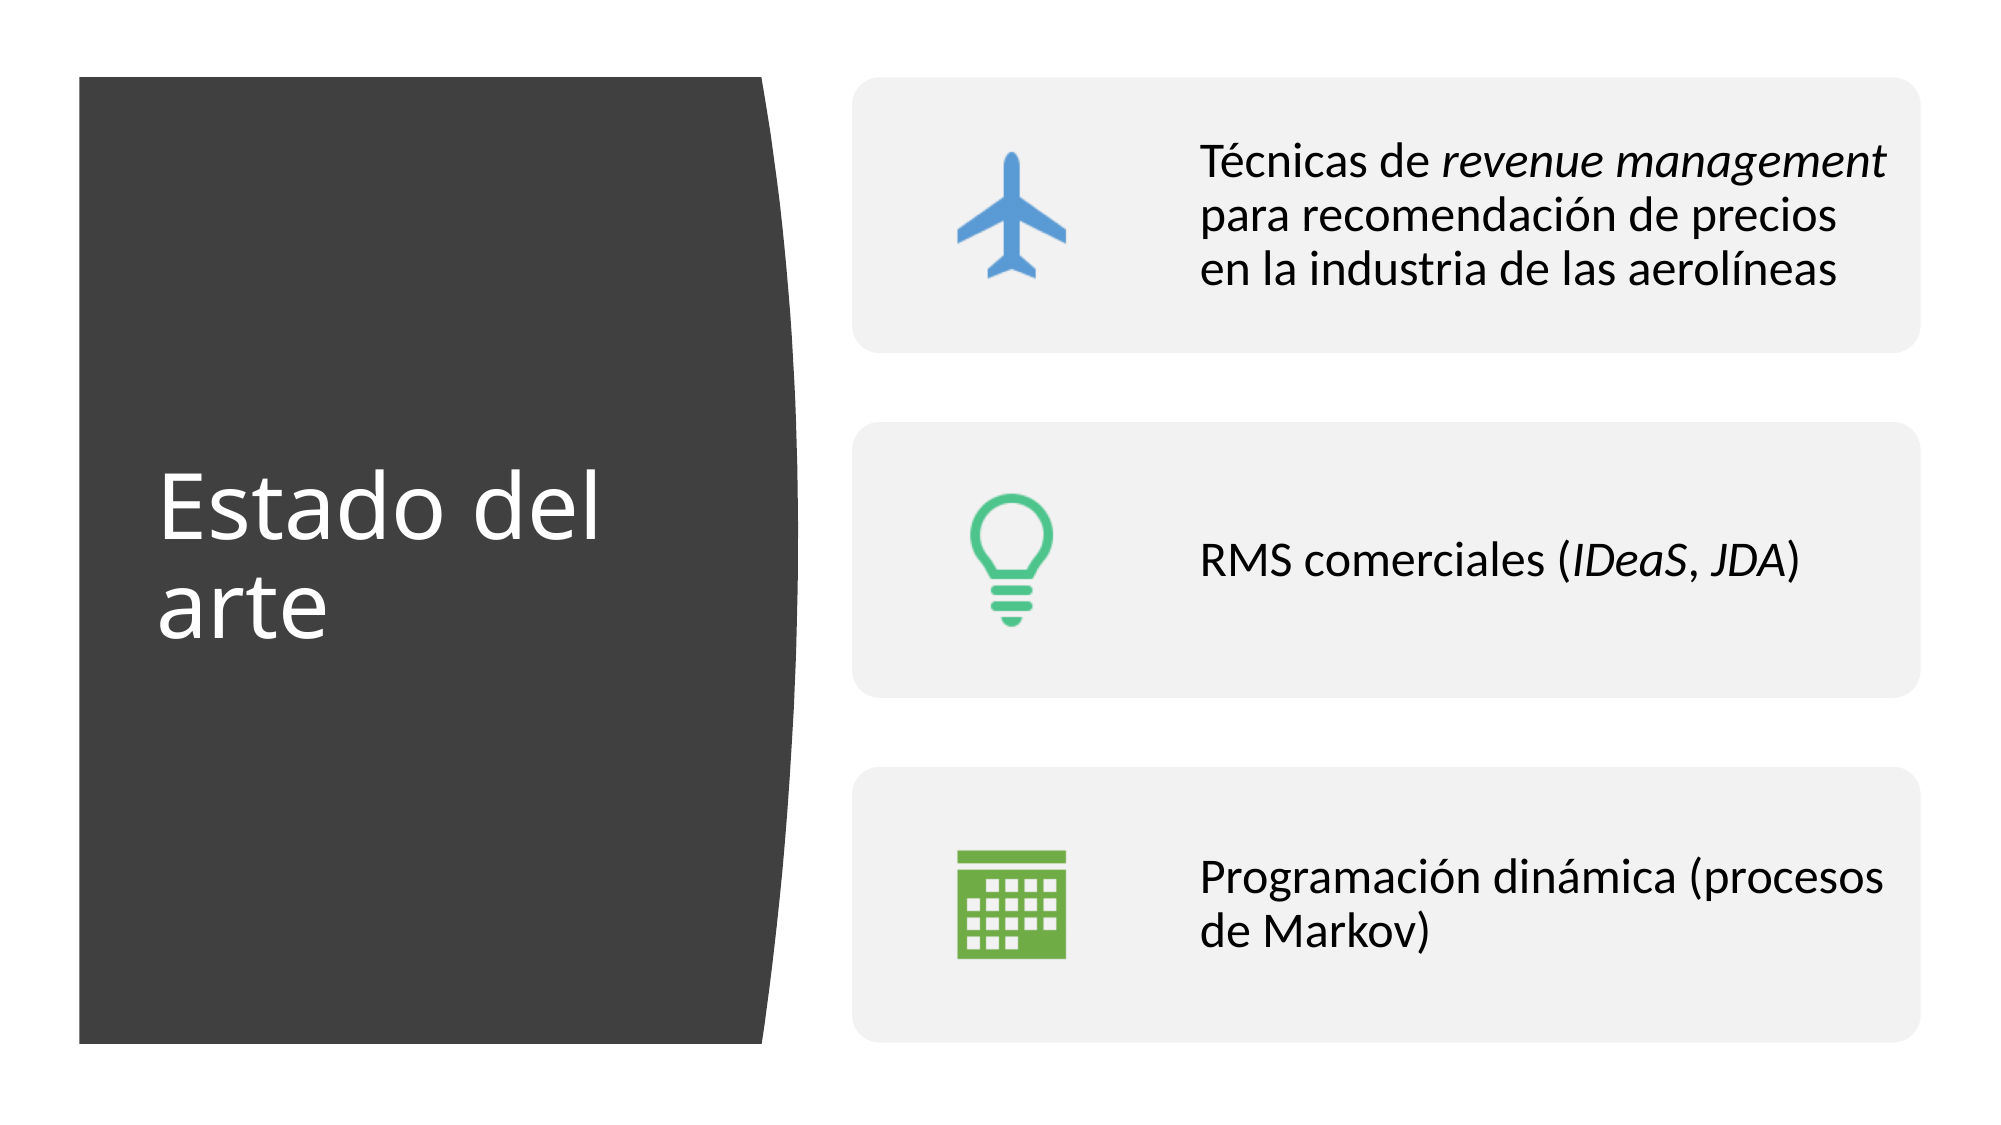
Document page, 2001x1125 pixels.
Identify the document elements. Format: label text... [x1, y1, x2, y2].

text_box [78, 76, 800, 1045]
title Estado del arte [141, 166, 702, 953]
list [852, 77, 1921, 1043]
